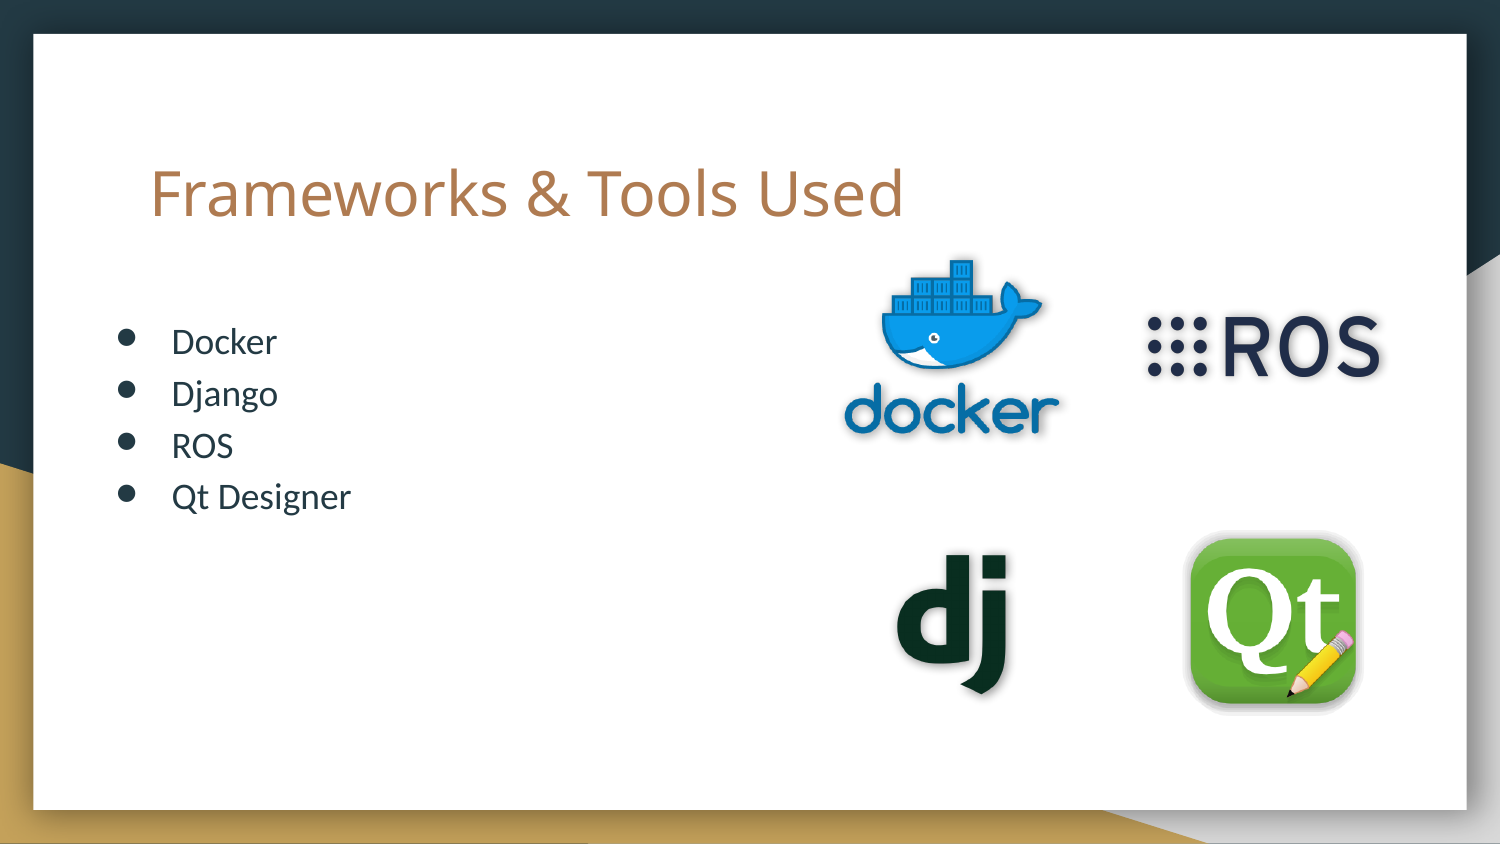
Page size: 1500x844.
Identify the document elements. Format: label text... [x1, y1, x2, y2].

picture [1180, 530, 1366, 717]
title Frameworks & Tools Used [134, 138, 1366, 296]
list Docker Django ROS Qt Designer [81, 295, 899, 739]
picture [1147, 315, 1379, 378]
picture [825, 240, 1078, 453]
picture [880, 554, 1022, 696]
